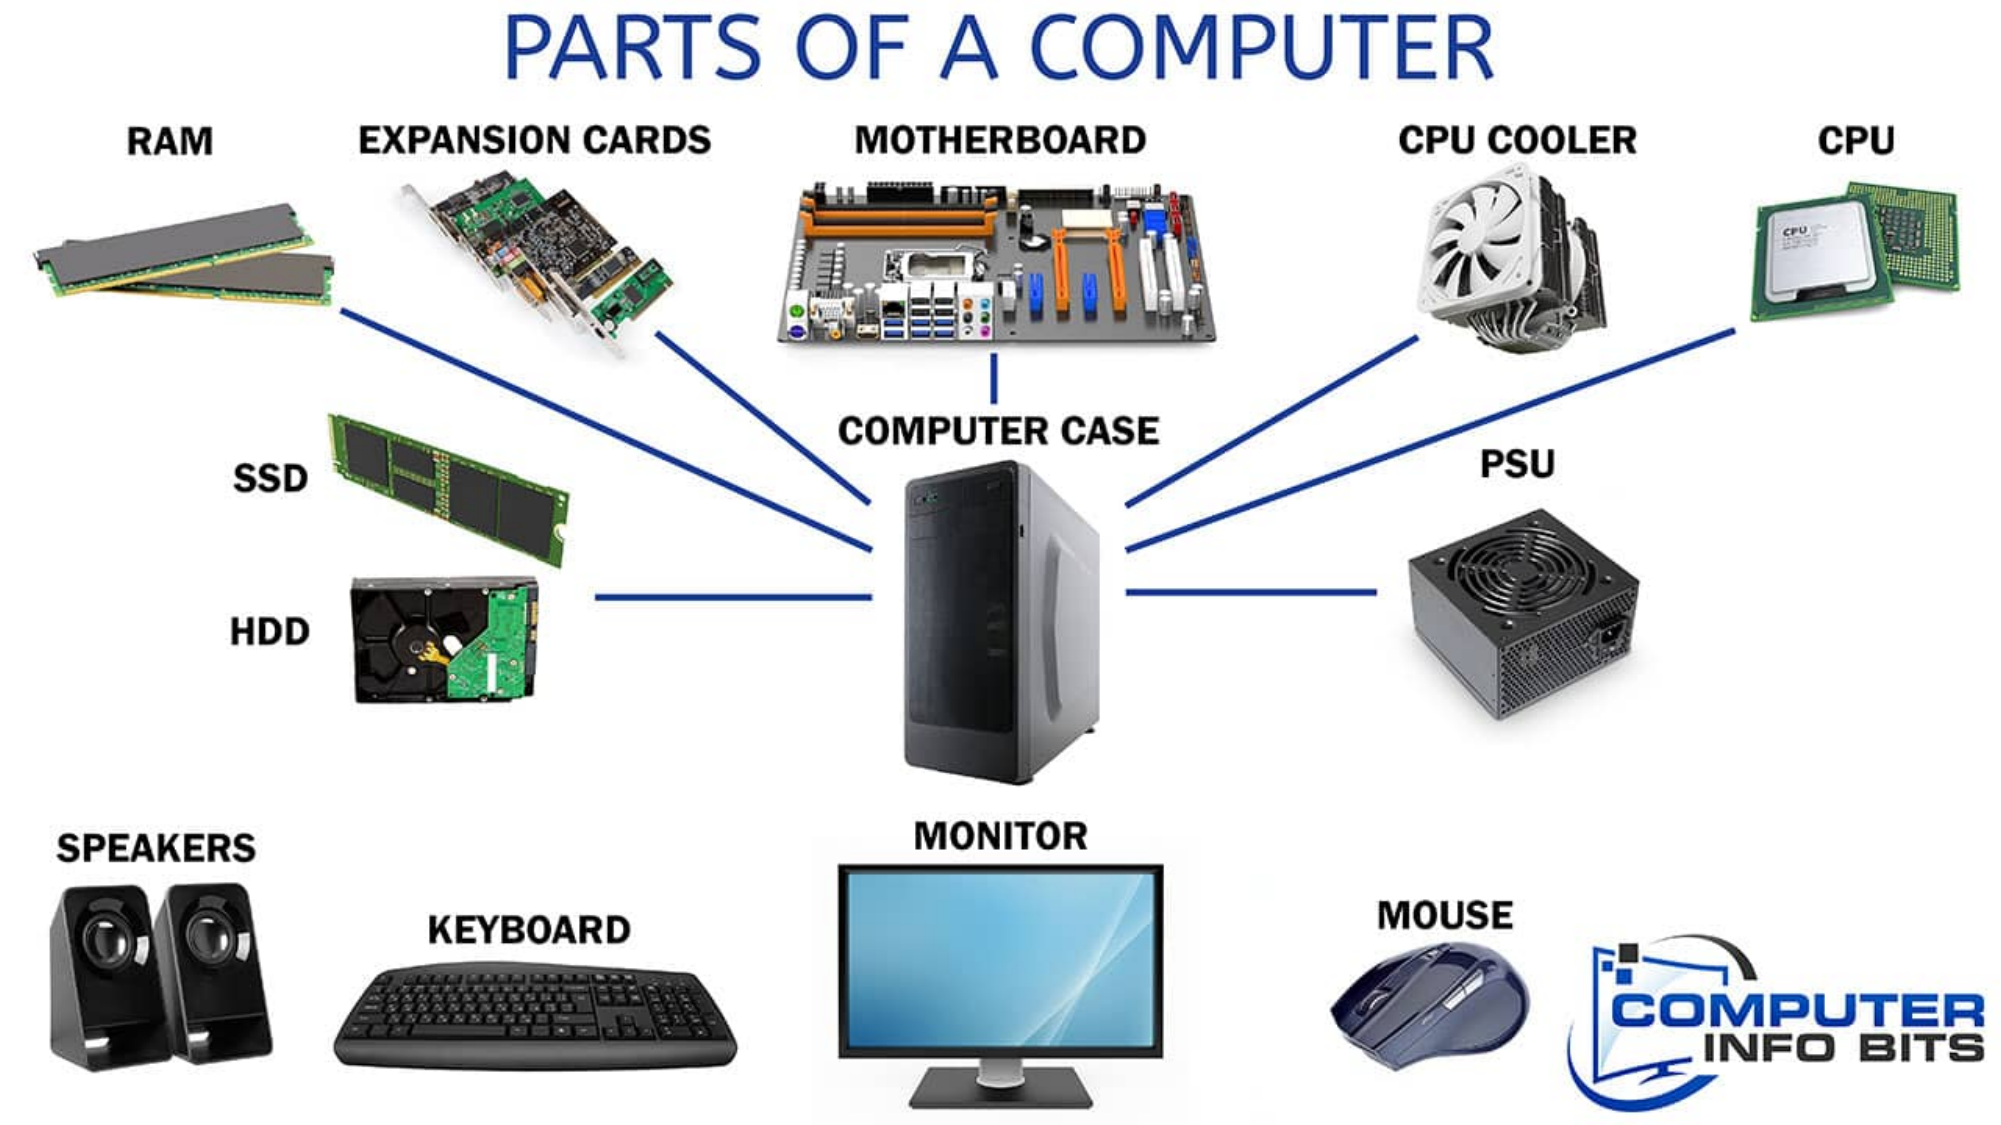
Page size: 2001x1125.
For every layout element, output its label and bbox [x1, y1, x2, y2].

list [0, 0, 2000, 1125]
